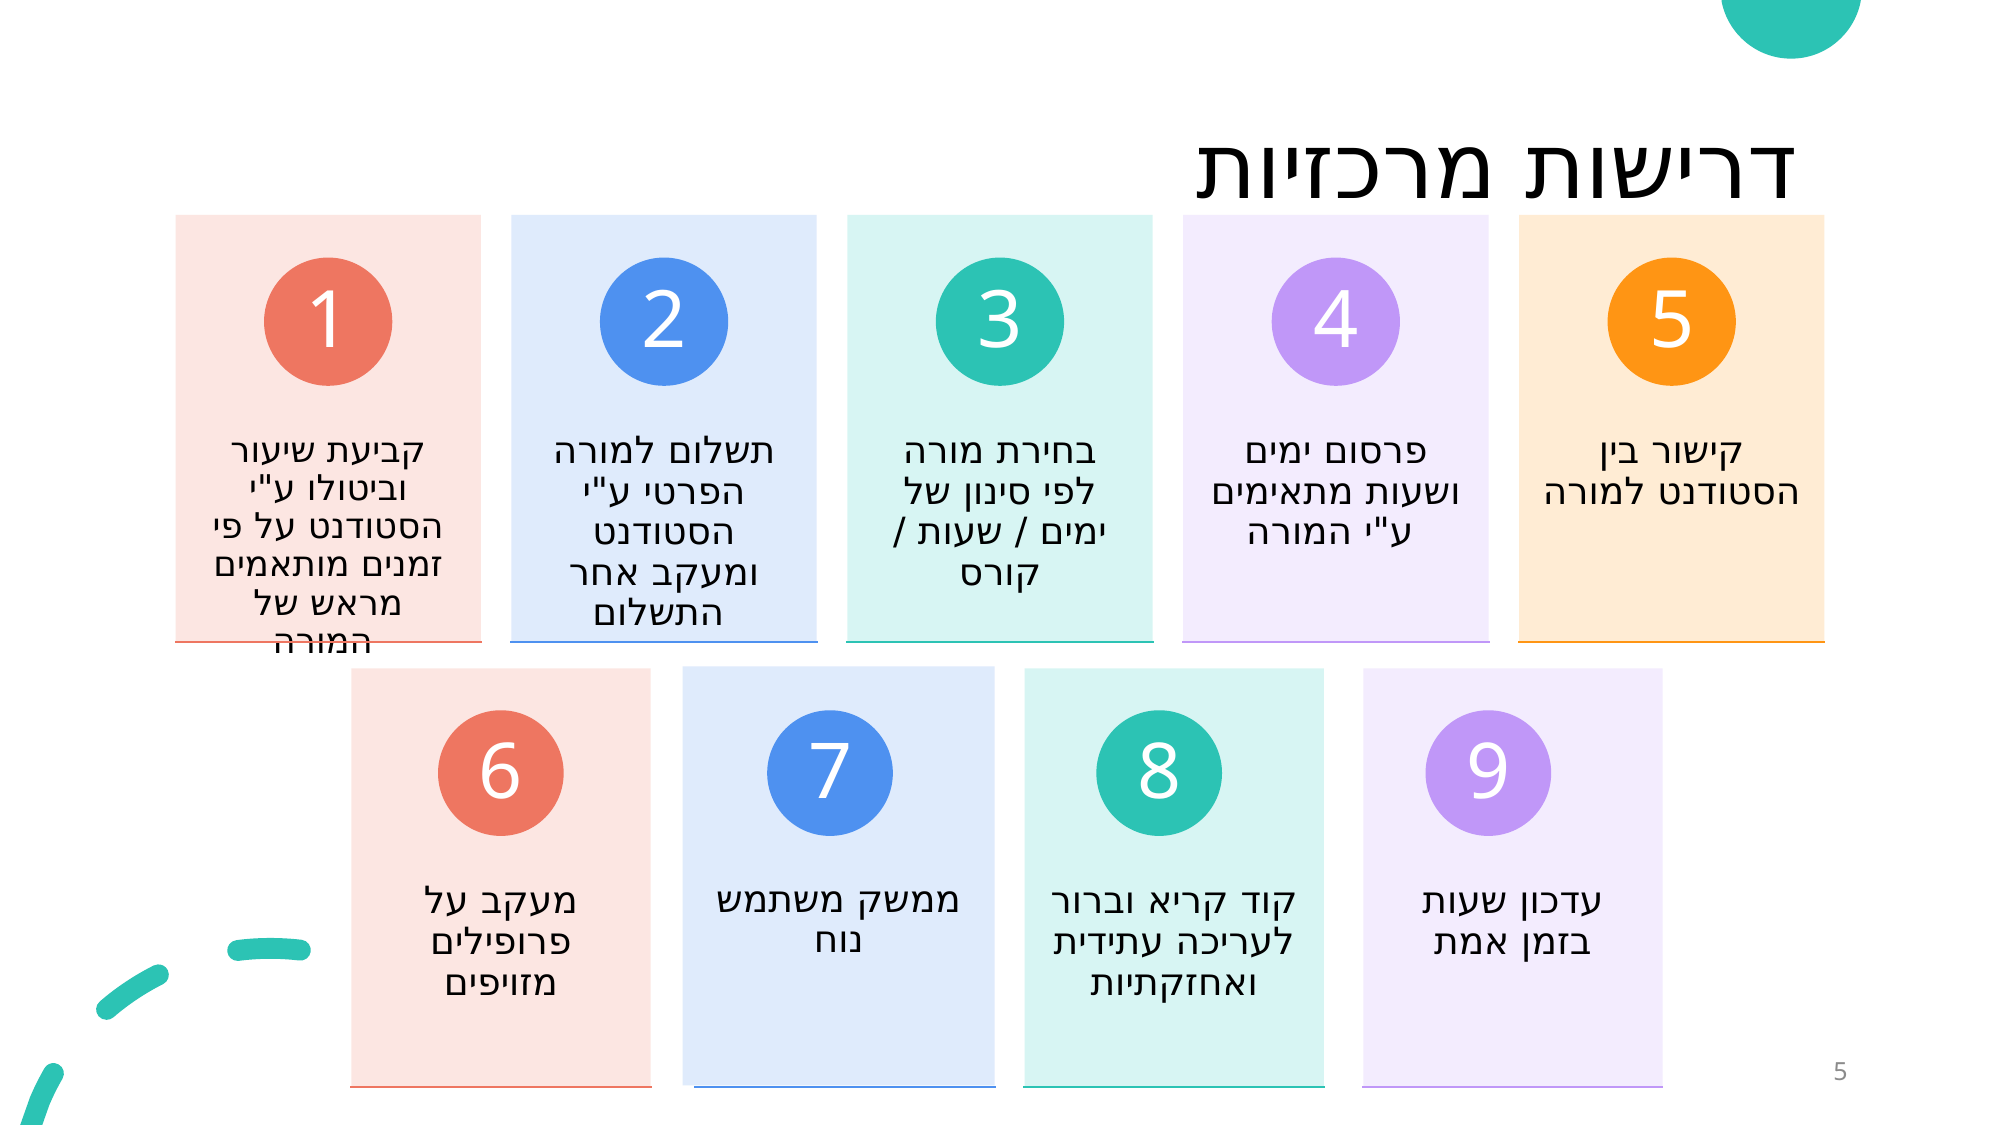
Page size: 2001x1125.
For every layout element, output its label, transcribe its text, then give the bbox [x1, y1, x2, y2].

title דרישות מרכזיות [88, 59, 1814, 278]
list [174, 71, 1825, 786]
slide_number 5 [1412, 1042, 1863, 1103]
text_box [351, 666, 1663, 1088]
